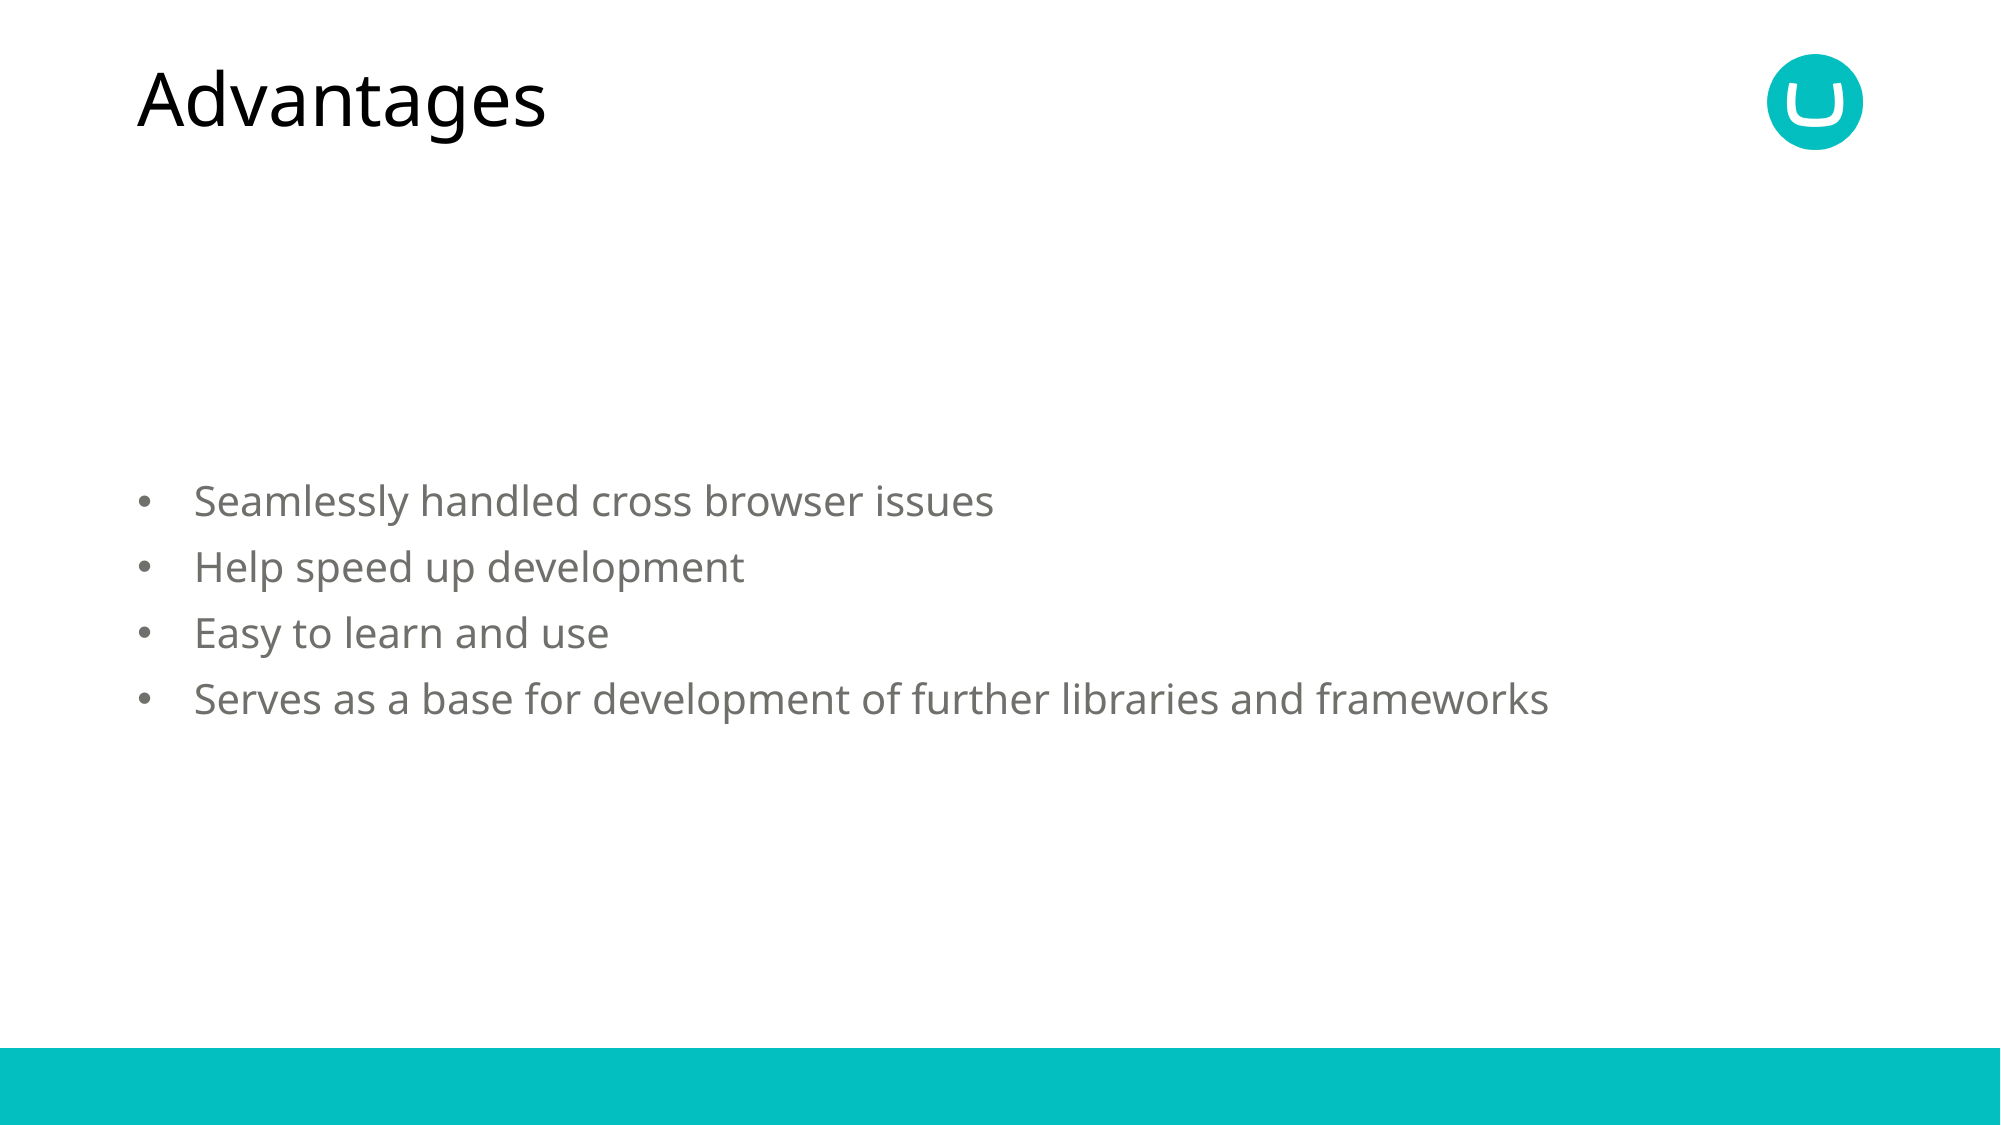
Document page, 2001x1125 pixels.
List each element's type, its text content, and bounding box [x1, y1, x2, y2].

list Seamlessly handled cross browser issues Help speed up development Easy to learn and use Serves as a base for development of further libraries and frameworks [137, 190, 1863, 1014]
picture [1767, 54, 1863, 150]
title Advantages [137, 54, 1662, 150]
